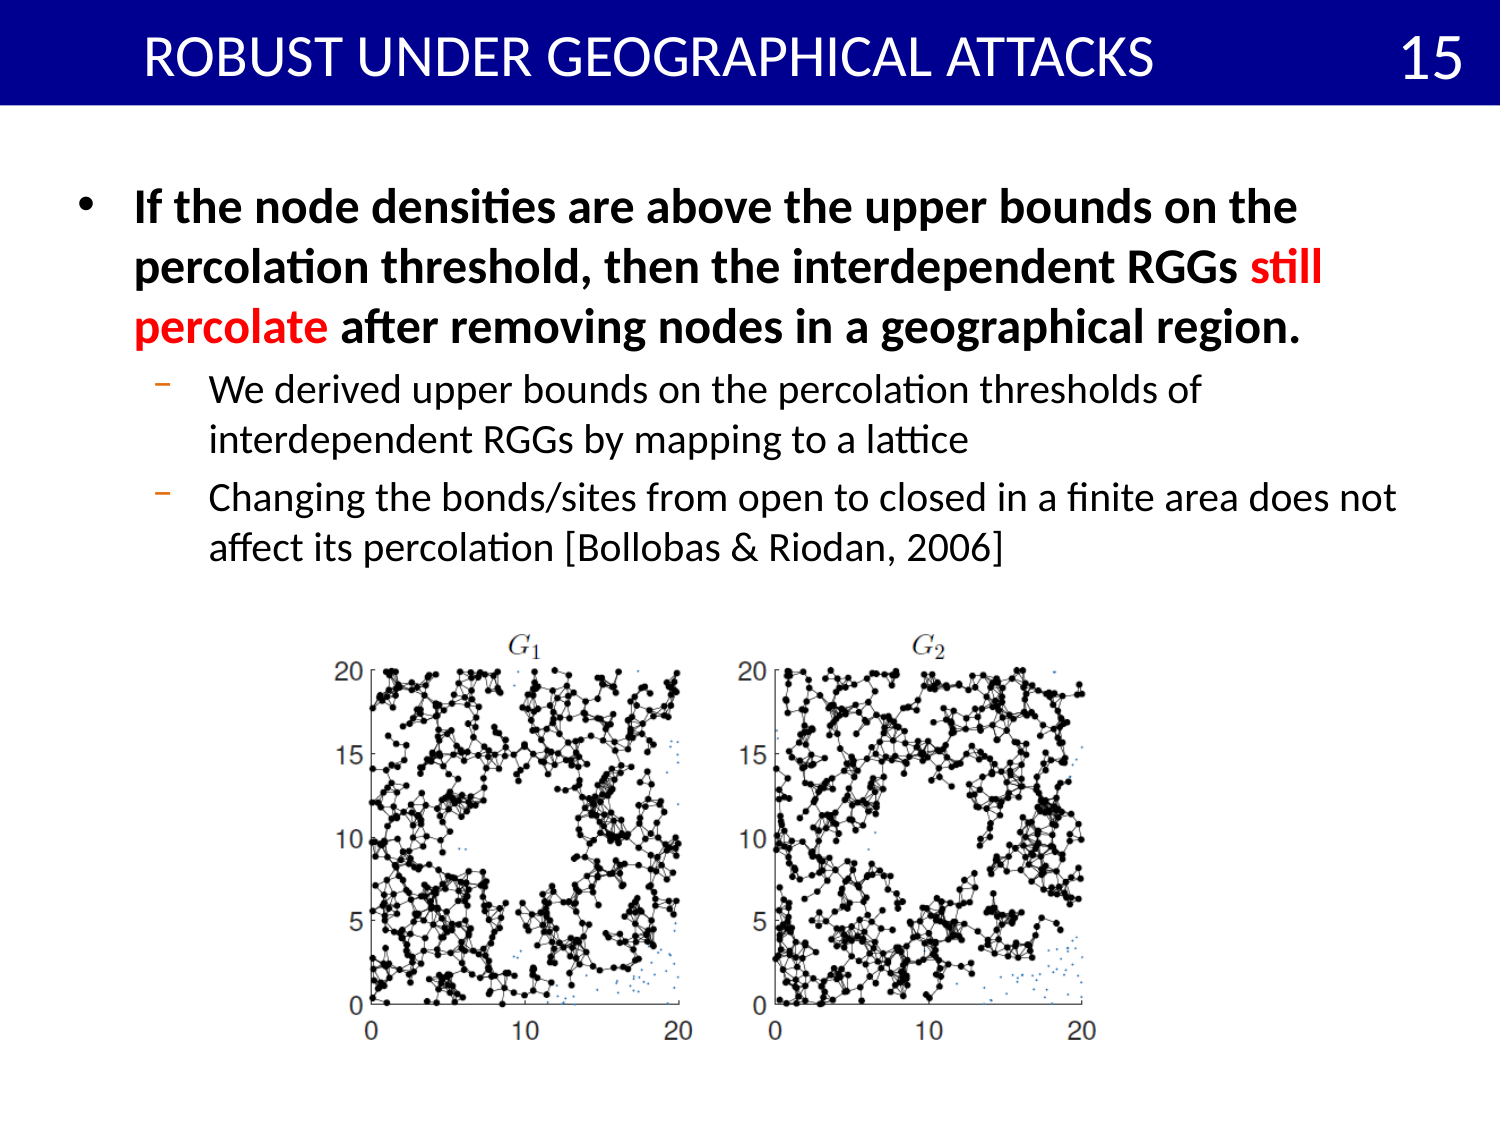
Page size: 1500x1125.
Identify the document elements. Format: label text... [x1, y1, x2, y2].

slide_number 15 [1246, 28, 1480, 79]
picture [287, 599, 1201, 1075]
title Robust under geographical attacks [41, 9, 1258, 97]
list If the node densities are above the upper bounds on the percolation threshold, then the interdependent RGGs still percolate after removing nodes in a geographical region. We derived upper bounds on the percolation thresholds of interdependent RGGs by mapping to a lattice Changing the bonds/sites from open to closed in a finite area does not affect its percolation [Bollobas & Riodan, 2006] [62, 165, 1459, 646]
